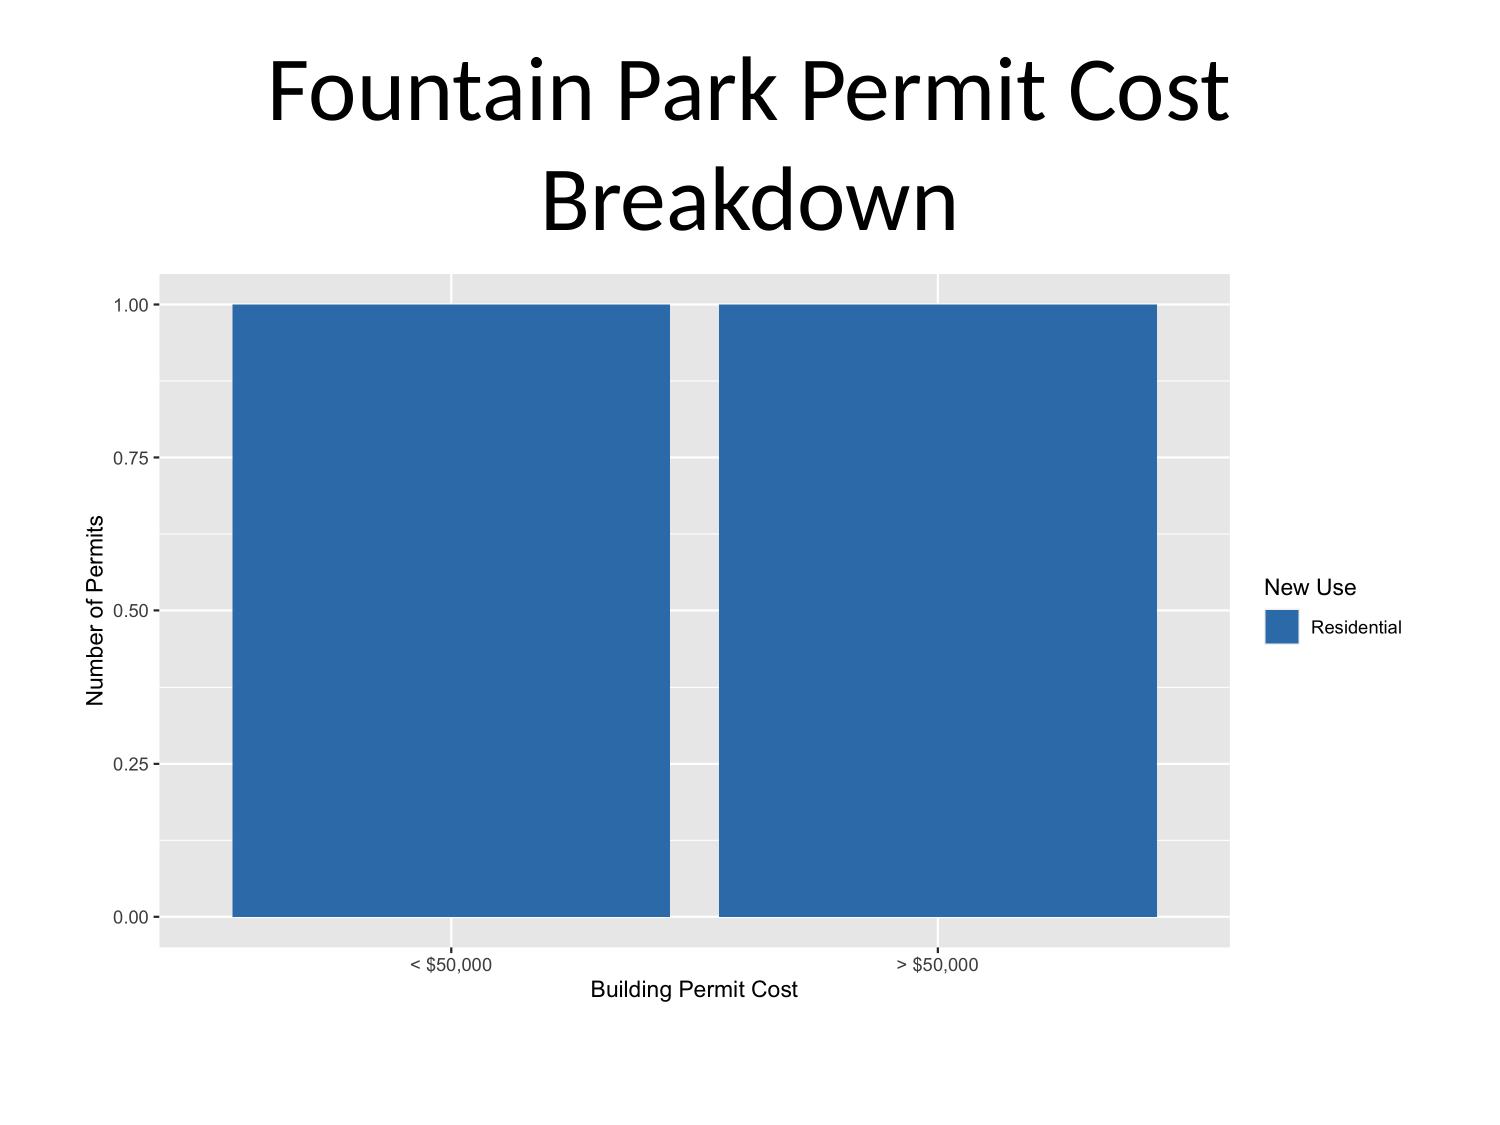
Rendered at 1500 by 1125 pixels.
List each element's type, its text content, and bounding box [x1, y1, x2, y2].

title Fountain Park Permit Cost Breakdown [75, 45, 1425, 233]
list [74, 262, 1426, 1013]
